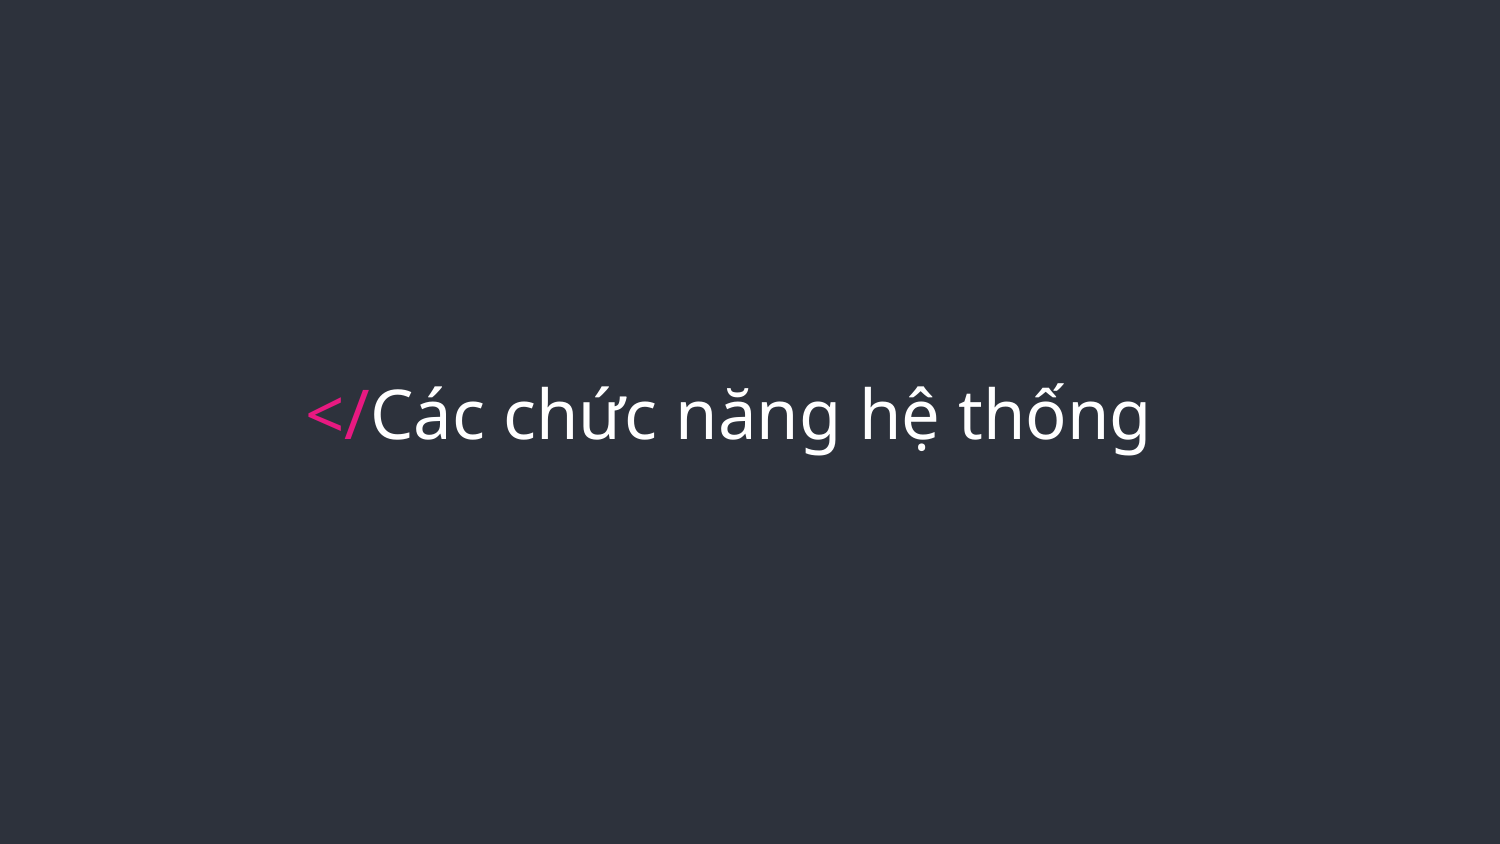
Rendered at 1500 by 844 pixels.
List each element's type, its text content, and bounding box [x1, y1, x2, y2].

text_box [777, 440, 997, 545]
title </Các chức năng hệ thống [290, 355, 1172, 451]
